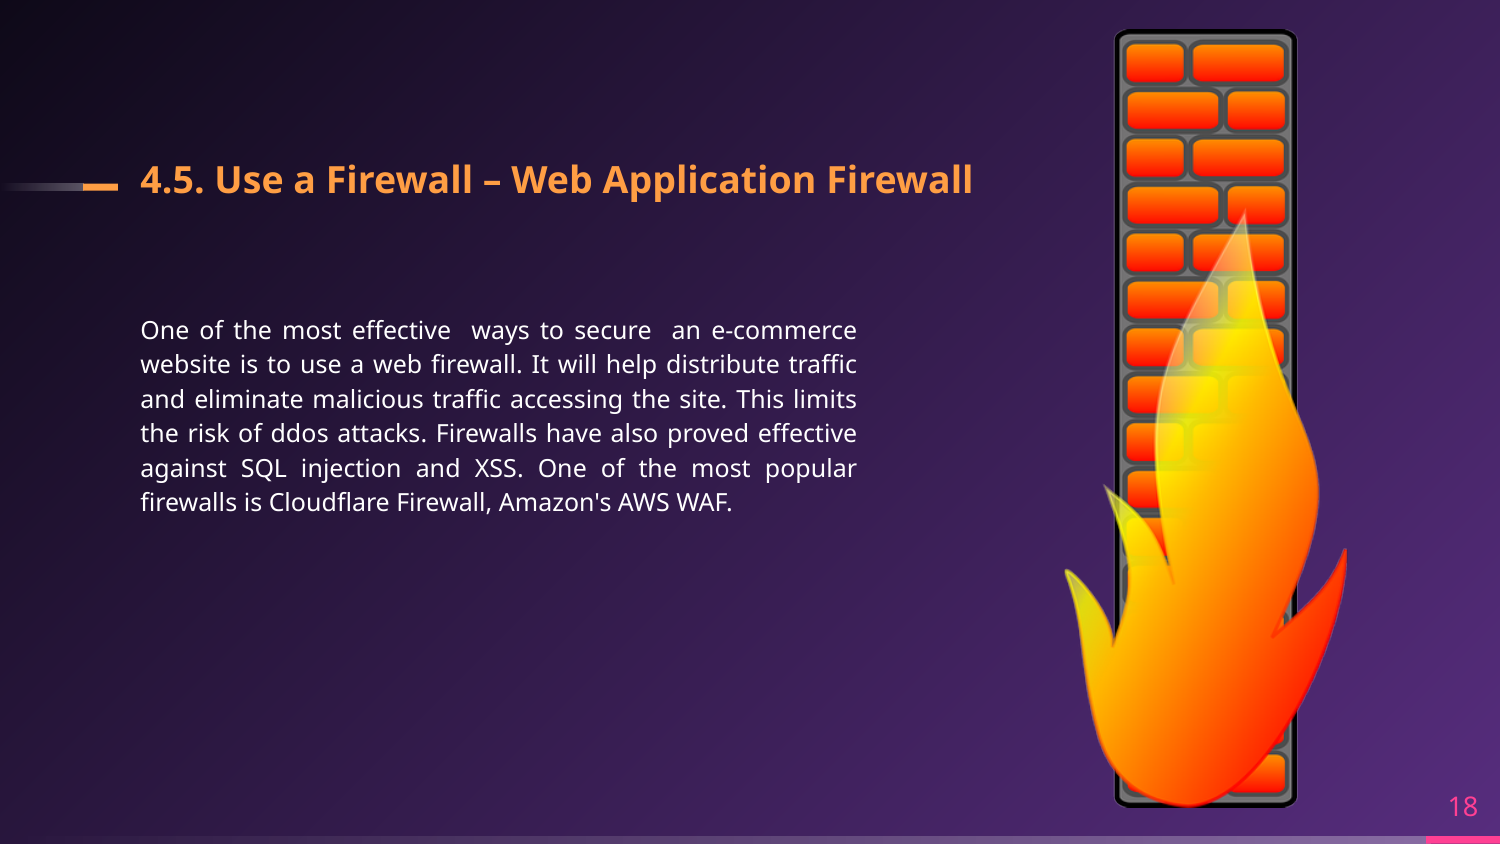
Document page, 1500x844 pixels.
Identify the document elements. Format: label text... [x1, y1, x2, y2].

slide_number 18 [1426, 779, 1500, 837]
list One of the most effective ways to secure an e-commerce website is to use a web firewall. It will help distribute traffic and eliminate malicious traffic accessing the site. This limits the risk of ddos attacks. Firewalls have also proved effective against SQL injection and XSS. One of the most popular firewalls is Cloudflare Firewall, Amazon's AWS WAF. [140, 309, 859, 808]
title 4.5. Use a Firewall – Web Application Firewall [140, 137, 1006, 203]
picture [1011, 29, 1401, 808]
